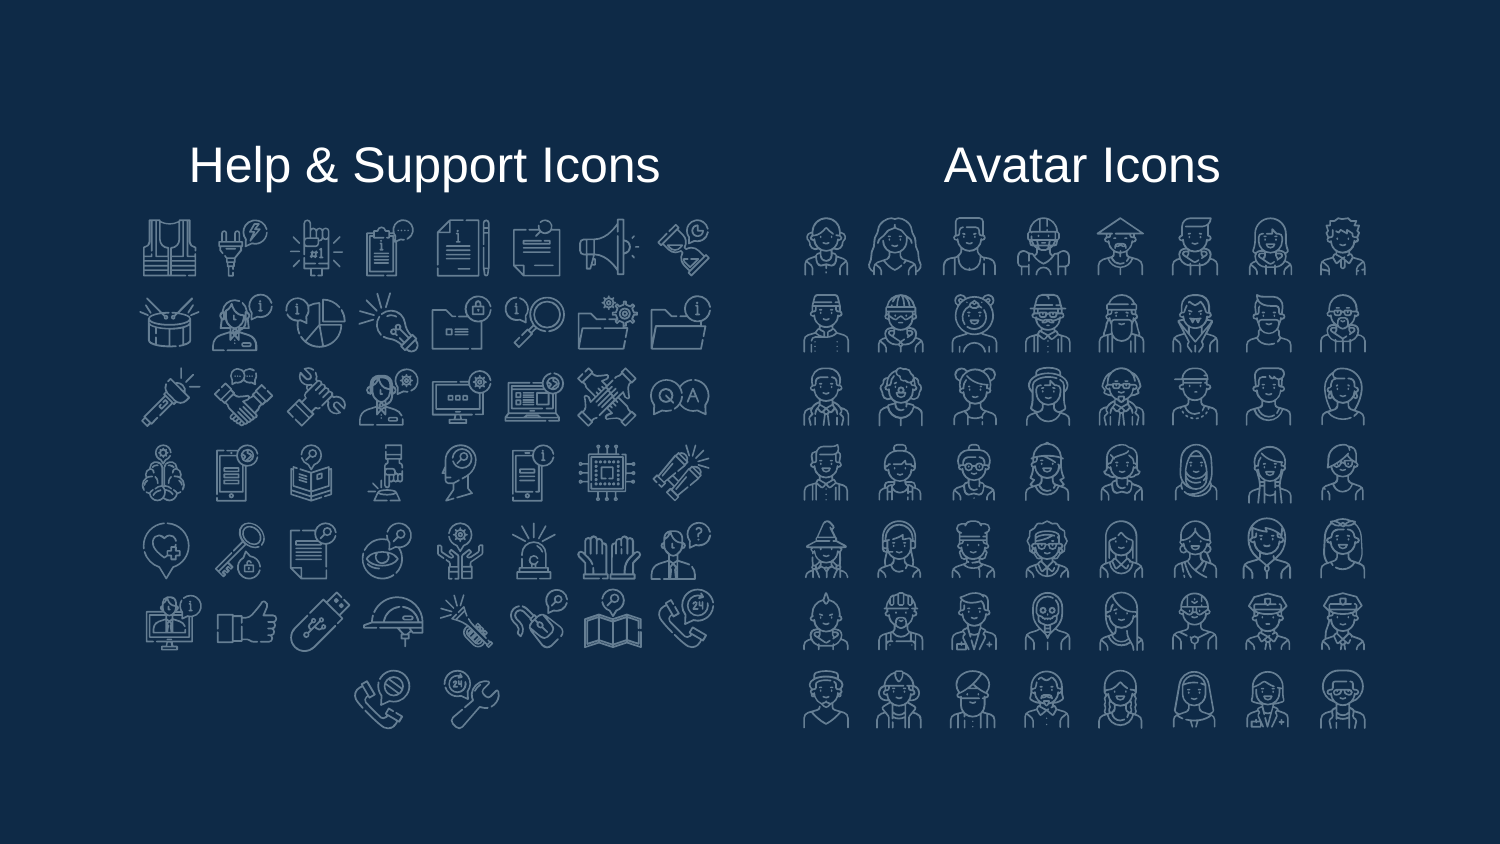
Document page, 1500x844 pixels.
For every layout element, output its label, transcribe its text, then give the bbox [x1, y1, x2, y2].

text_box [508, 588, 569, 649]
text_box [367, 444, 404, 502]
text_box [657, 219, 711, 277]
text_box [1321, 443, 1365, 501]
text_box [213, 367, 274, 427]
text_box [1025, 366, 1071, 427]
text_box [577, 367, 637, 427]
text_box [1319, 669, 1366, 730]
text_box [1320, 592, 1366, 651]
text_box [1024, 441, 1070, 502]
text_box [578, 218, 640, 276]
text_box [439, 594, 494, 649]
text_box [1099, 520, 1144, 579]
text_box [877, 293, 924, 354]
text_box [431, 369, 492, 425]
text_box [803, 443, 849, 501]
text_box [1245, 592, 1291, 651]
text_box [143, 219, 197, 277]
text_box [436, 219, 490, 277]
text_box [1024, 591, 1071, 651]
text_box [867, 217, 923, 276]
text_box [361, 522, 413, 580]
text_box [284, 297, 346, 348]
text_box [803, 367, 850, 427]
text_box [652, 444, 711, 502]
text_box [511, 522, 557, 580]
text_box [1096, 216, 1145, 276]
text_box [951, 591, 998, 651]
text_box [949, 669, 996, 729]
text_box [289, 522, 337, 580]
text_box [1321, 367, 1365, 426]
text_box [649, 378, 710, 416]
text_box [1171, 217, 1219, 276]
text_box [142, 522, 190, 580]
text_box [650, 521, 712, 581]
text_box [216, 600, 278, 644]
text_box [286, 367, 346, 427]
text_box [803, 669, 850, 729]
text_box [140, 367, 201, 428]
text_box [650, 295, 712, 350]
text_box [504, 372, 565, 422]
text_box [877, 591, 924, 651]
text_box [576, 535, 642, 580]
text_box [511, 444, 555, 502]
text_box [1247, 445, 1292, 504]
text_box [353, 669, 411, 730]
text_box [1320, 517, 1366, 579]
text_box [1023, 670, 1070, 729]
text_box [804, 520, 849, 579]
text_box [952, 443, 996, 502]
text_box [1319, 217, 1366, 276]
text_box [138, 297, 200, 348]
text_box Help & Support Icons [139, 117, 711, 197]
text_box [1248, 217, 1293, 276]
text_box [802, 591, 850, 651]
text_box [289, 219, 344, 277]
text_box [951, 293, 998, 354]
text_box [1172, 293, 1219, 353]
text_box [290, 444, 333, 502]
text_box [583, 588, 643, 649]
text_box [215, 444, 259, 502]
text_box Avatar Icons [796, 117, 1369, 197]
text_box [1016, 217, 1071, 276]
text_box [803, 293, 850, 354]
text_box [578, 444, 636, 502]
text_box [443, 669, 500, 730]
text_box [512, 219, 561, 277]
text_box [878, 443, 922, 501]
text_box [1024, 293, 1072, 354]
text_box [431, 295, 493, 350]
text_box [577, 295, 639, 350]
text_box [214, 522, 266, 580]
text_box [1173, 520, 1218, 579]
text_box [875, 670, 923, 729]
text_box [365, 219, 416, 277]
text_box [1245, 293, 1293, 353]
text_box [951, 520, 996, 579]
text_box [503, 296, 567, 349]
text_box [1098, 293, 1145, 354]
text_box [358, 292, 419, 353]
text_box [877, 520, 922, 579]
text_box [362, 596, 424, 648]
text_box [436, 522, 484, 580]
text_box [1097, 669, 1143, 730]
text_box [358, 368, 420, 426]
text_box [1025, 520, 1070, 579]
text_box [942, 216, 997, 276]
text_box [1099, 591, 1144, 652]
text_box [141, 444, 186, 502]
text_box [1242, 517, 1292, 580]
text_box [878, 366, 924, 427]
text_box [1172, 670, 1216, 728]
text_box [441, 444, 477, 502]
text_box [1174, 443, 1218, 501]
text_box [145, 594, 204, 651]
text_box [1171, 592, 1218, 651]
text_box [1246, 670, 1290, 728]
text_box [1098, 367, 1145, 427]
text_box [1319, 293, 1367, 353]
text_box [804, 217, 849, 276]
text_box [1100, 443, 1144, 502]
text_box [289, 591, 351, 653]
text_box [211, 293, 273, 352]
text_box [657, 588, 715, 649]
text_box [953, 367, 998, 426]
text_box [1245, 367, 1292, 426]
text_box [218, 219, 269, 277]
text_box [1171, 367, 1219, 426]
